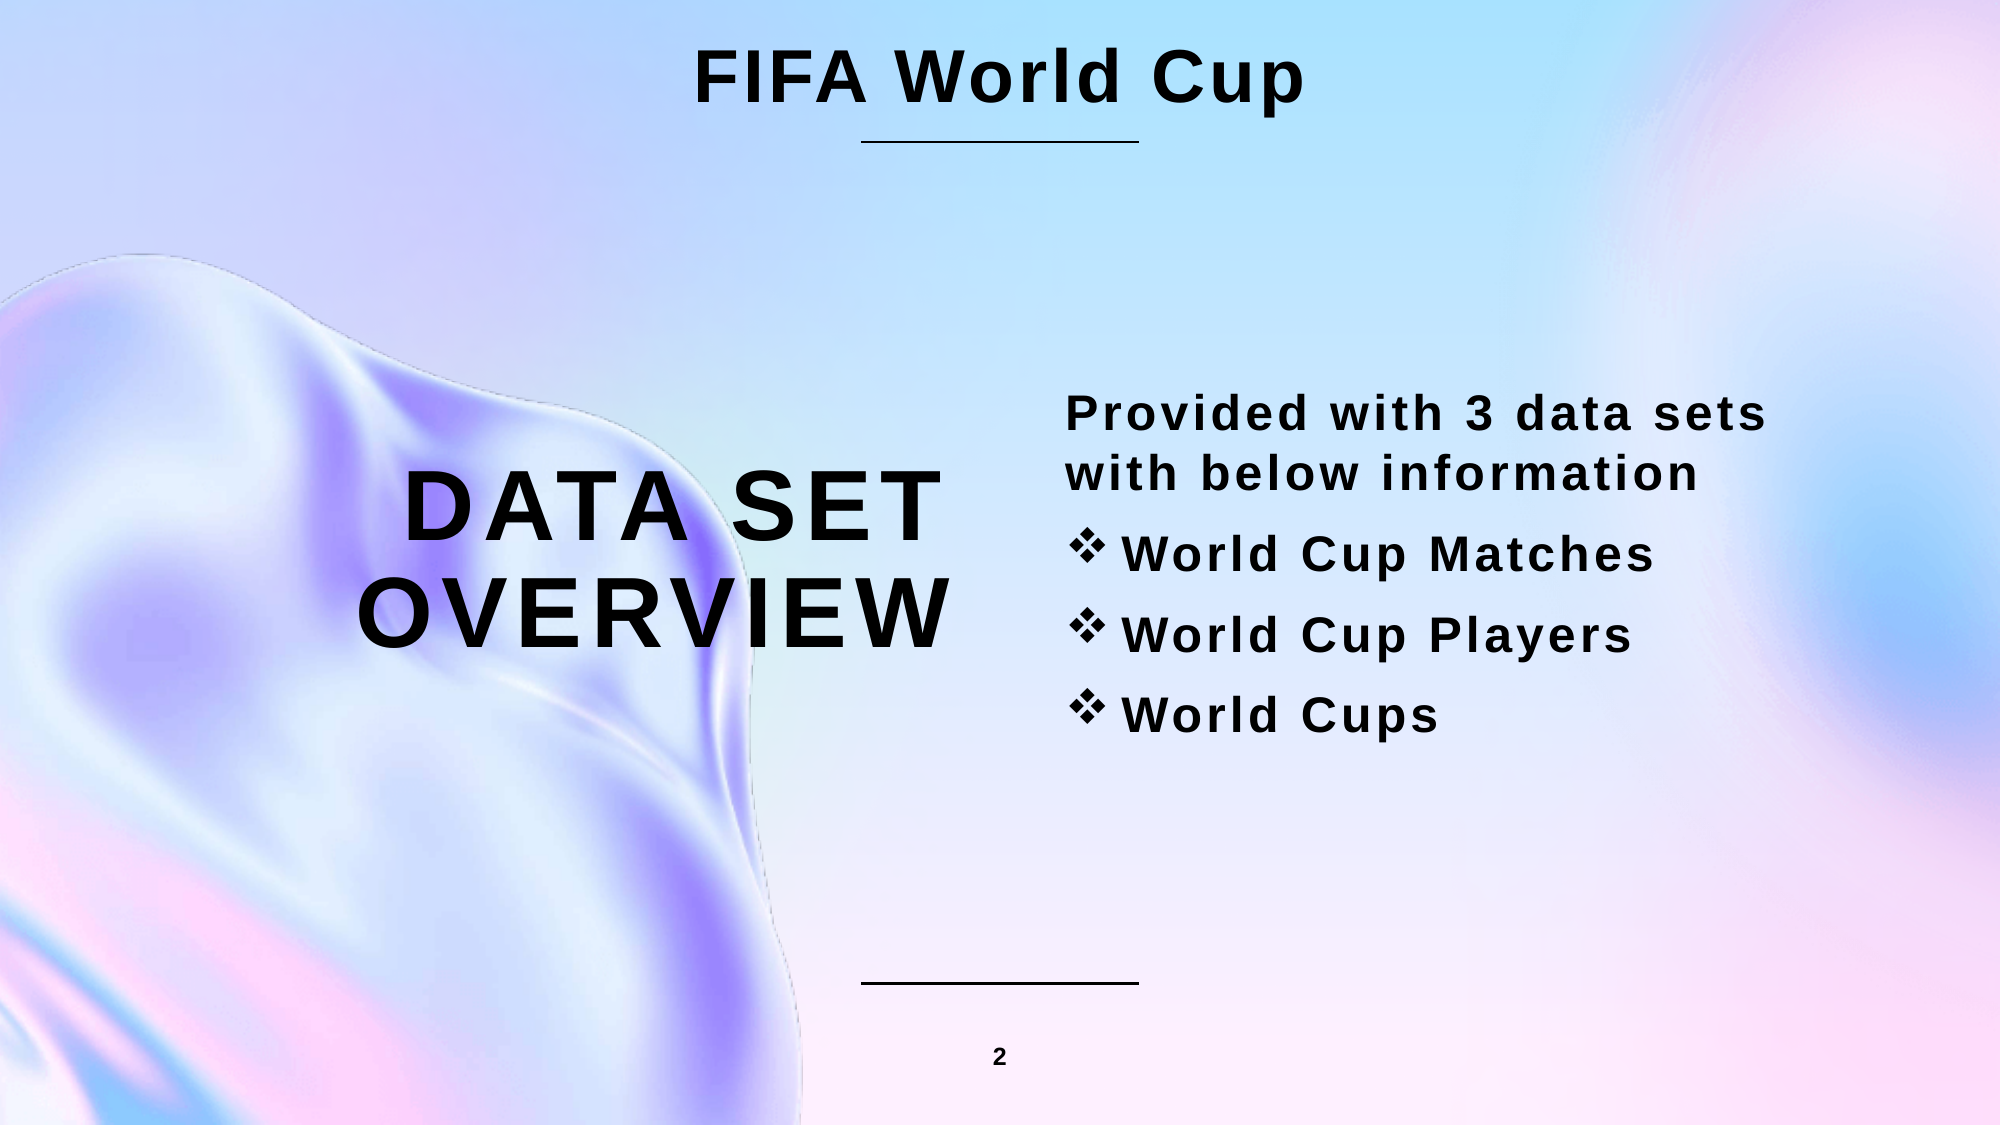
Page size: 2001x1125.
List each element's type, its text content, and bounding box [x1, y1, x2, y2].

picture [0, 0, 2000, 1125]
footer FIFA World Cup [662, 1, 1338, 143]
list Provided with 3 data sets with below information World Cup Matches World Cup Players World Cups [1050, 199, 1901, 924]
title Data set overview [100, 199, 951, 924]
slide_number 2 [662, 985, 1338, 1125]
